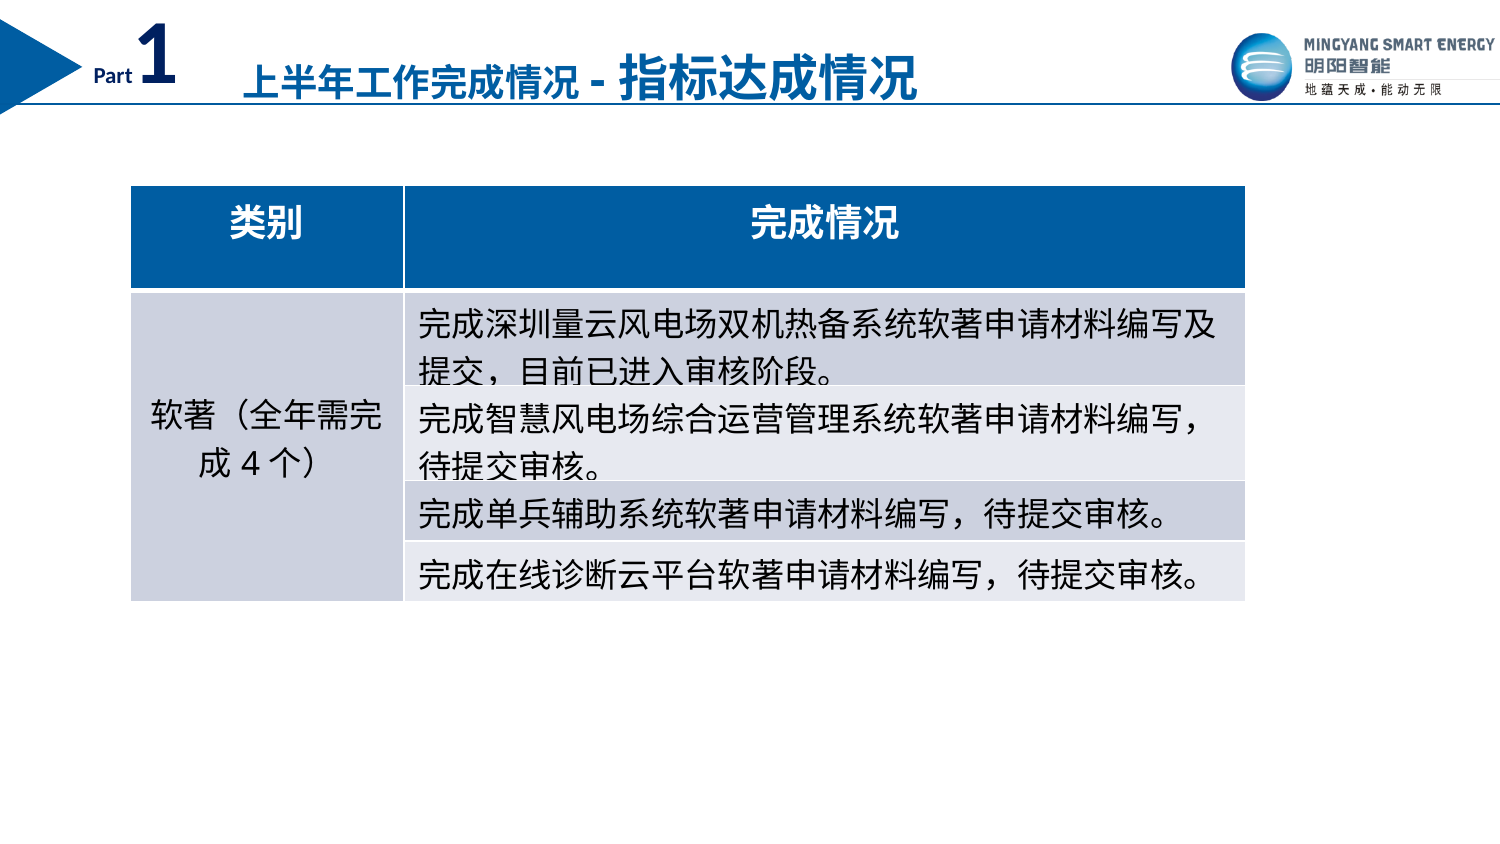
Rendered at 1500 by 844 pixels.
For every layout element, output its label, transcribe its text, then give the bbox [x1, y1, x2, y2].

table_cell 完成在线诊断云平台软著申请材料编写，待提交审核。 [405, 542, 1245, 601]
table_cell 软著（全年需完成4个） [131, 293, 403, 601]
table_header 类别 [131, 186, 403, 288]
table_cell 完成单兵辅助系统软著申请材料编写，待提交审核。 [405, 481, 1245, 540]
picture [1231, 3, 1500, 101]
table_cell 完成智慧风电场综合运营管理系统软著申请材料编写，待提交审核。 [405, 386, 1245, 480]
table_cell 完成深圳量云风电场双机热备系统软著申请材料编写及提交，目前已进入审核阶段。 [405, 293, 1245, 385]
text_box [0, 19, 82, 103]
text_box Part1 [82, 0, 246, 103]
table_header 完成情况 [405, 186, 1245, 288]
text_box 上半年工作完成情况-指标达成情况 [228, 20, 1221, 103]
